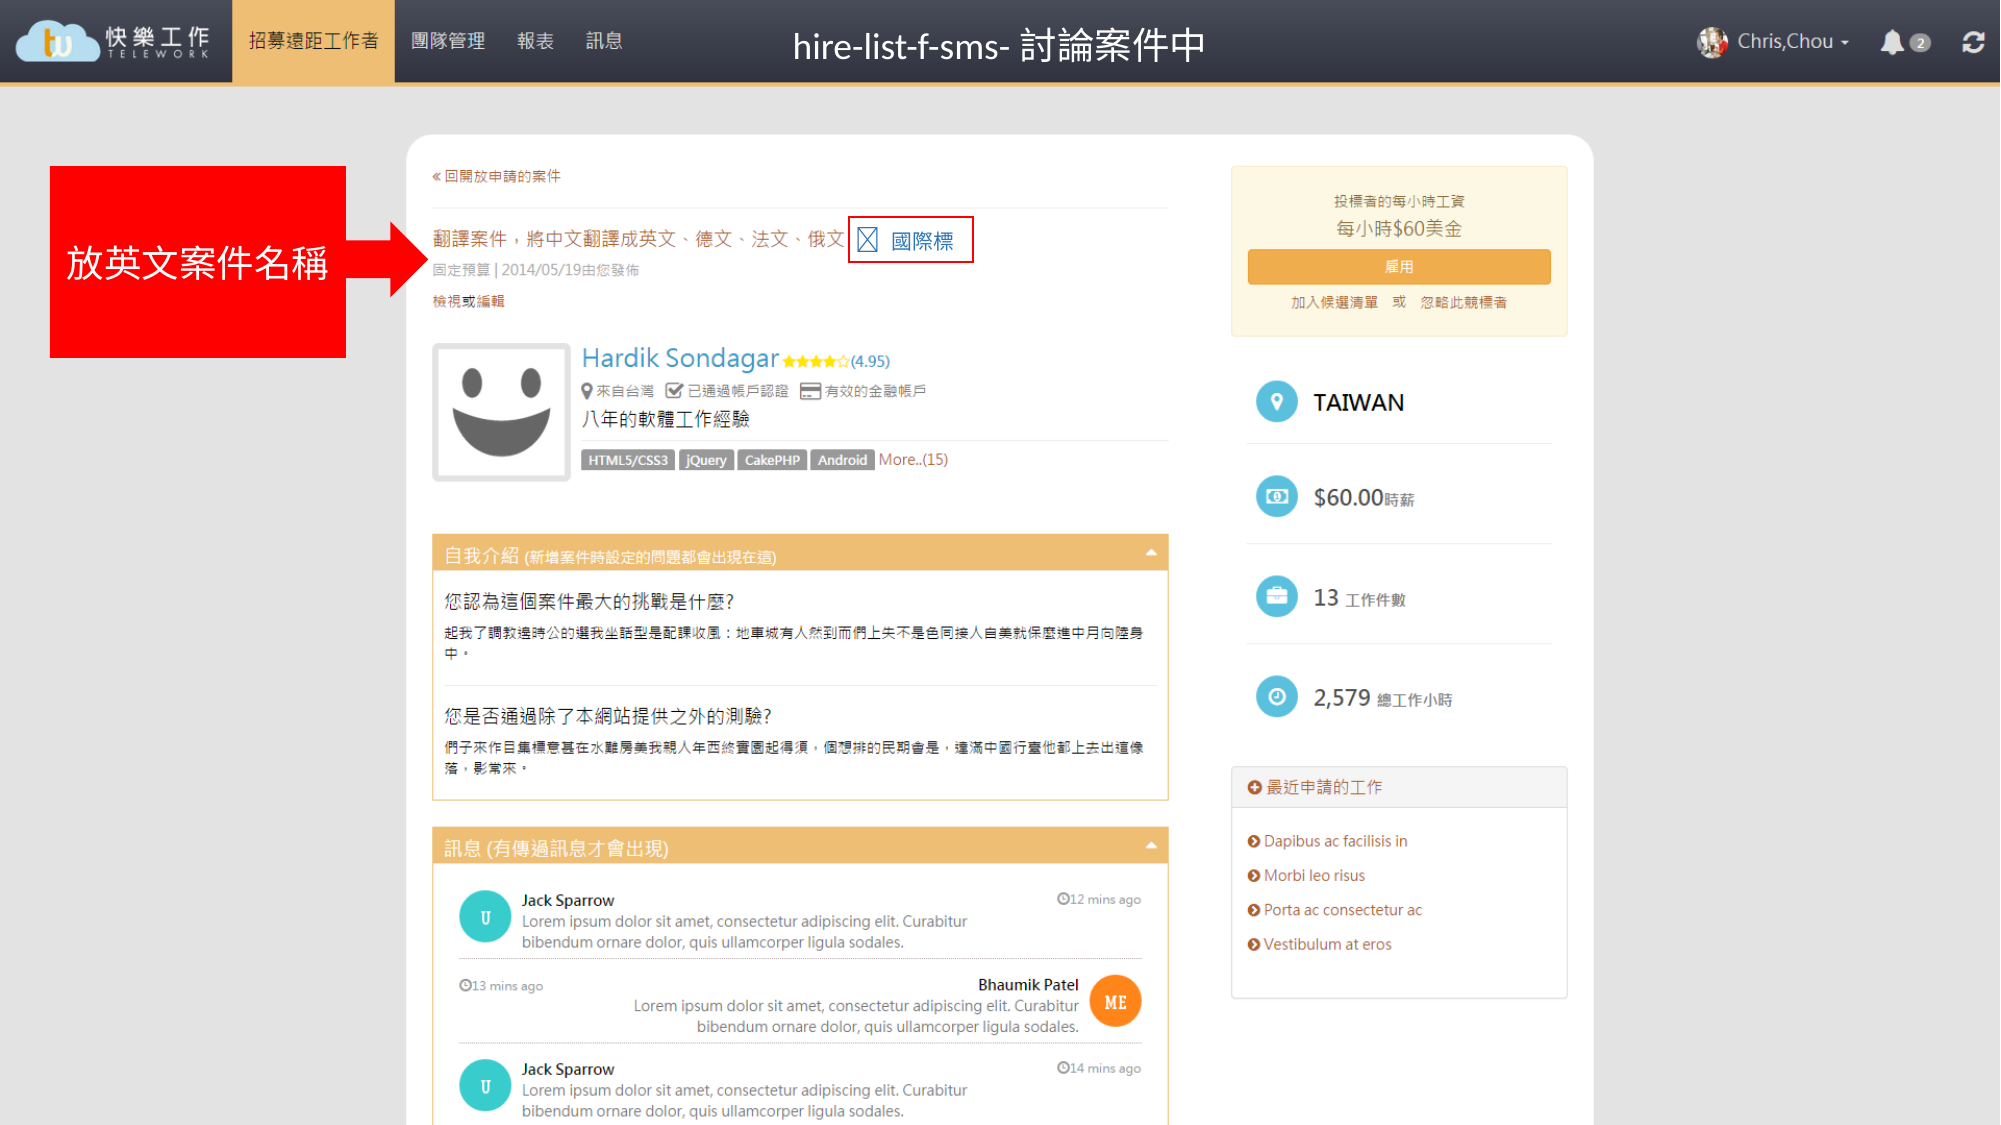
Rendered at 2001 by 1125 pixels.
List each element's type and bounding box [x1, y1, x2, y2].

picture [0, 0, 2000, 1125]
text_box [799, 211, 1010, 268]
